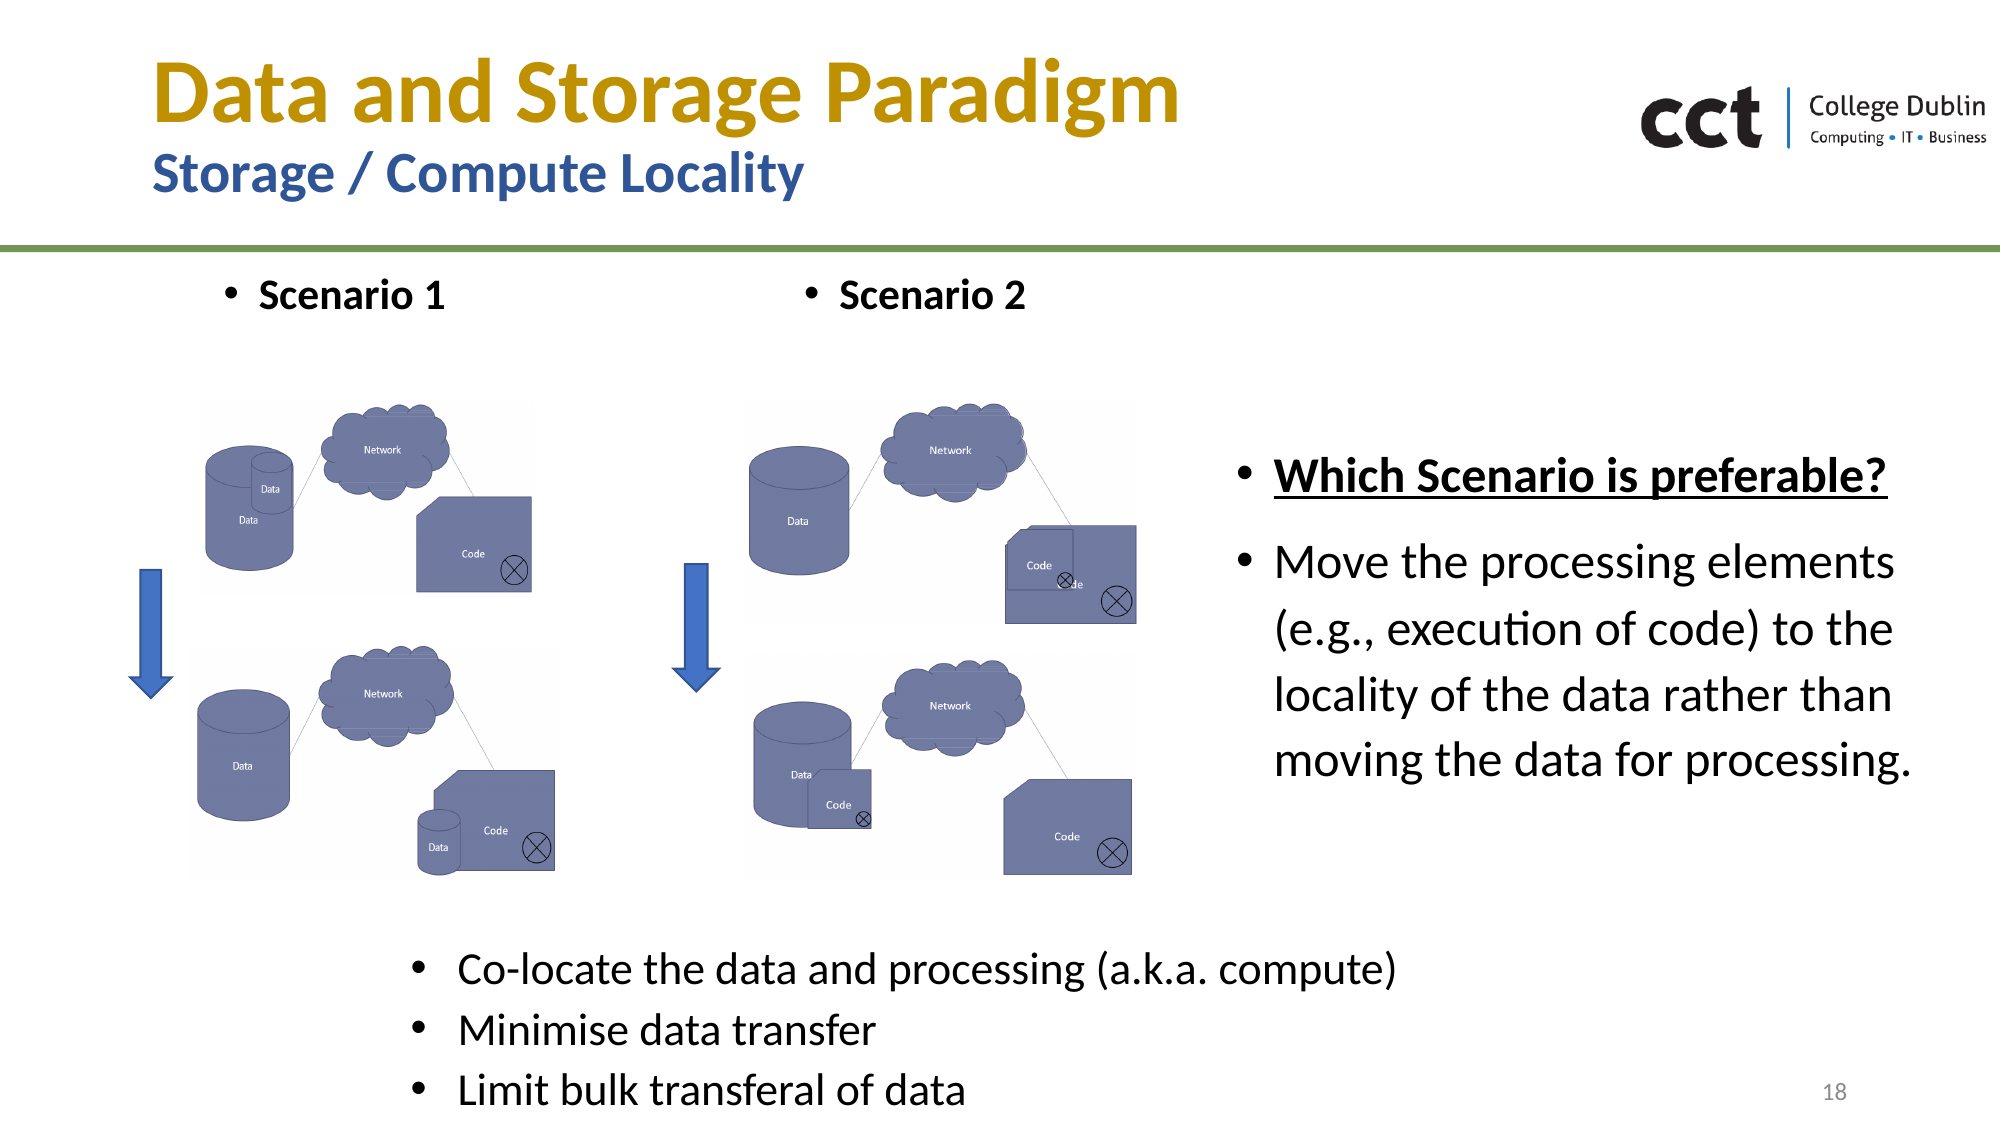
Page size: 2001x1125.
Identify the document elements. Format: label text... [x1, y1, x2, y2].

picture [1638, 71, 1996, 166]
title Data and Storage Paradigm Storage / Compute Locality [137, 15, 1618, 233]
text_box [130, 401, 560, 880]
text_box Co-locate the data and processing (a.k.a. compute) Minimise data transfer Limit bulk transferal of data [395, 926, 1557, 1123]
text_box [673, 400, 1138, 880]
text_box Scenario 2 [789, 264, 1078, 327]
slide_number 18 [1412, 1060, 1863, 1120]
list Scenario 1 [208, 264, 497, 327]
text_box Which Scenario is preferable? Move the processing elements (e.g., execution of code) to the locality of the data rather than moving the data for processing. [1220, 428, 1962, 840]
